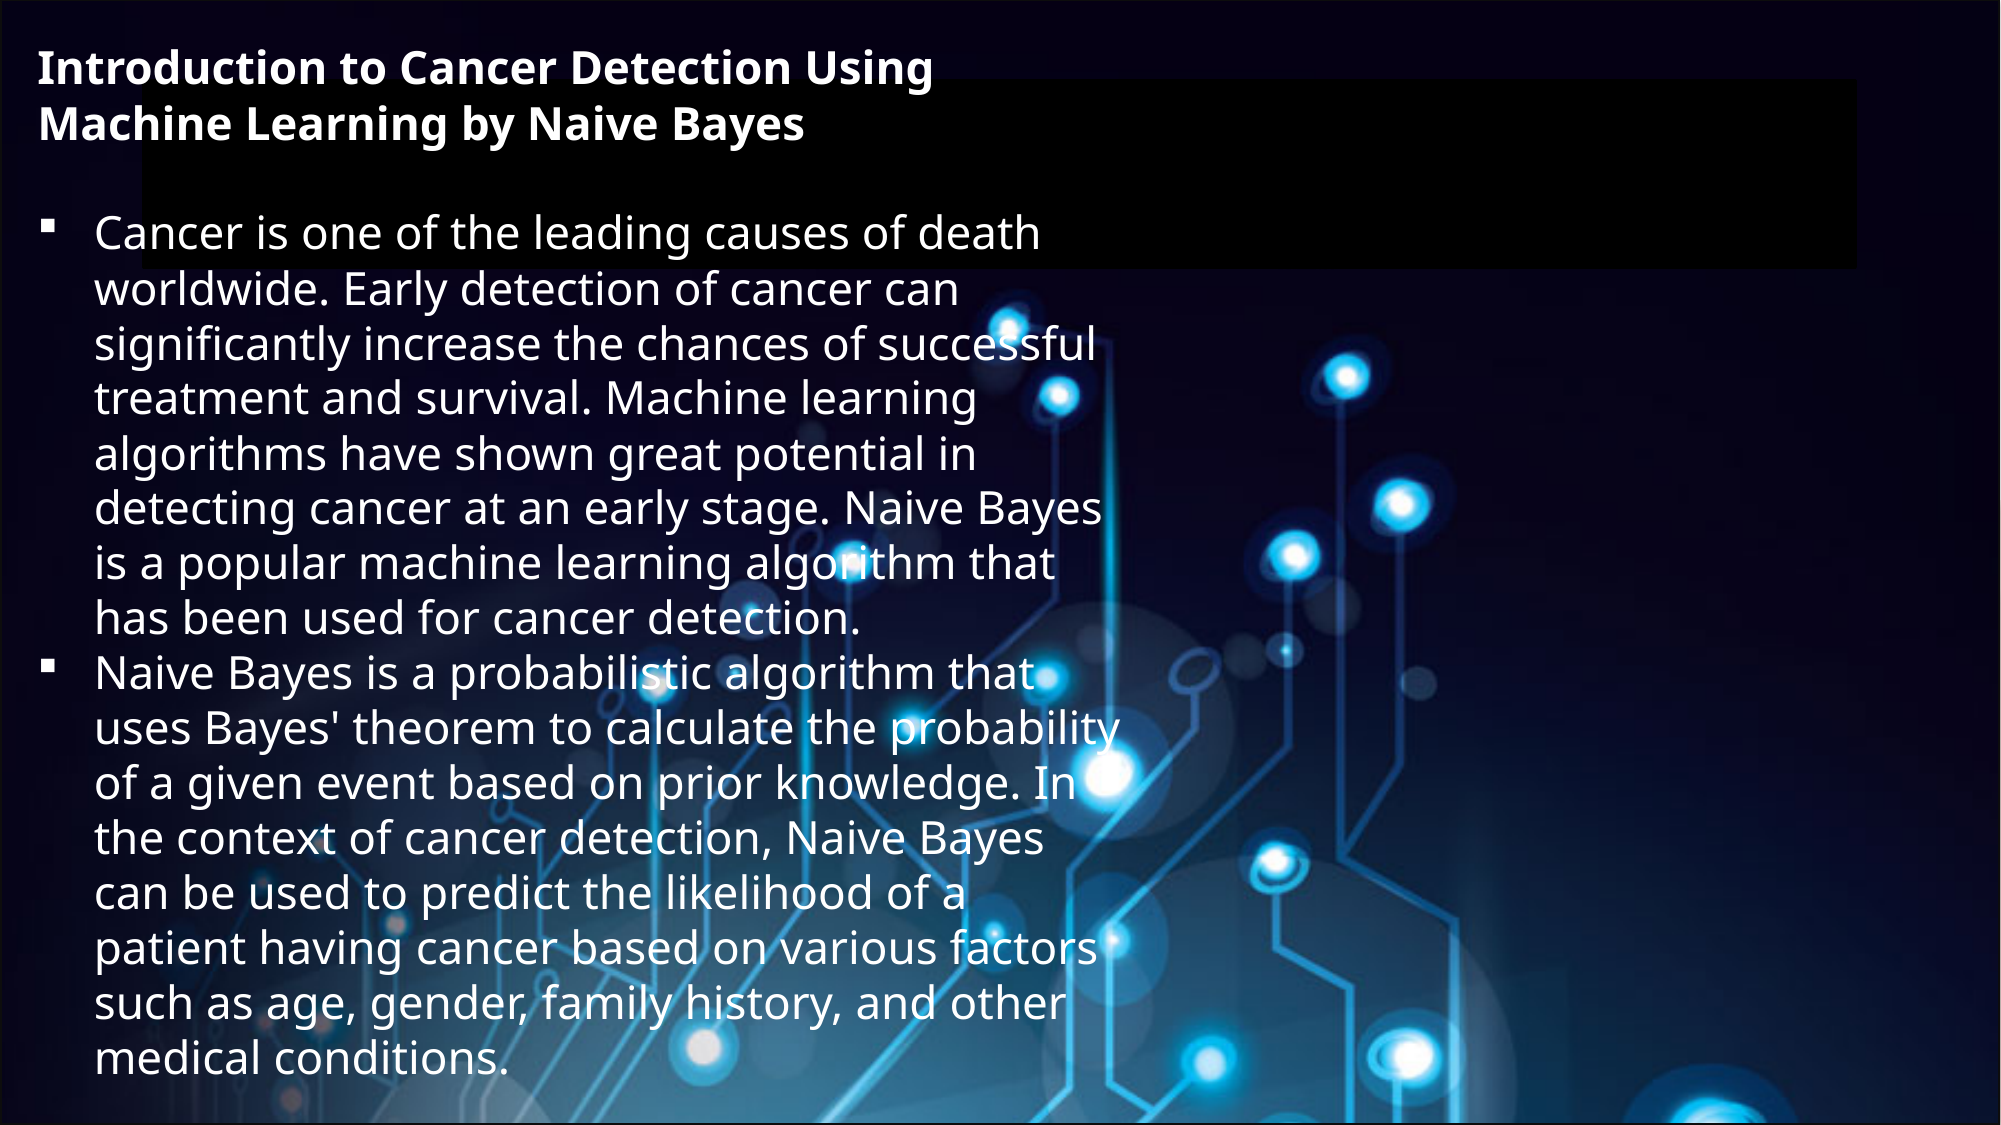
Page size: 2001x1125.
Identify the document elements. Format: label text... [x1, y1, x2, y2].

text_box [1139, 79, 1857, 269]
text_box Introduction to Cancer Detection Using Machine Learning by Naive Bayes Cancer is one of the leading causes of death worldwide. Early detection of cancer can significantly increase the chances of successful treatment and survival. Machine learning algorithms have shown great potential in detecting cancer at an early stage. Naive Bayes is a popular machine learning algorithm that has been used for cancer detection. Naive Bayes is a probabilistic algorithm that uses Bayes' theorem to calculate the probability of a given event based on prior knowledge. In the context of cancer detection, Naive Bayes can be used to predict the likelihood of a patient having cancer based on various factors such as age, gender, family history, and other medical conditions. [22, 31, 1139, 1125]
text_box [0, 0, 2000, 1125]
